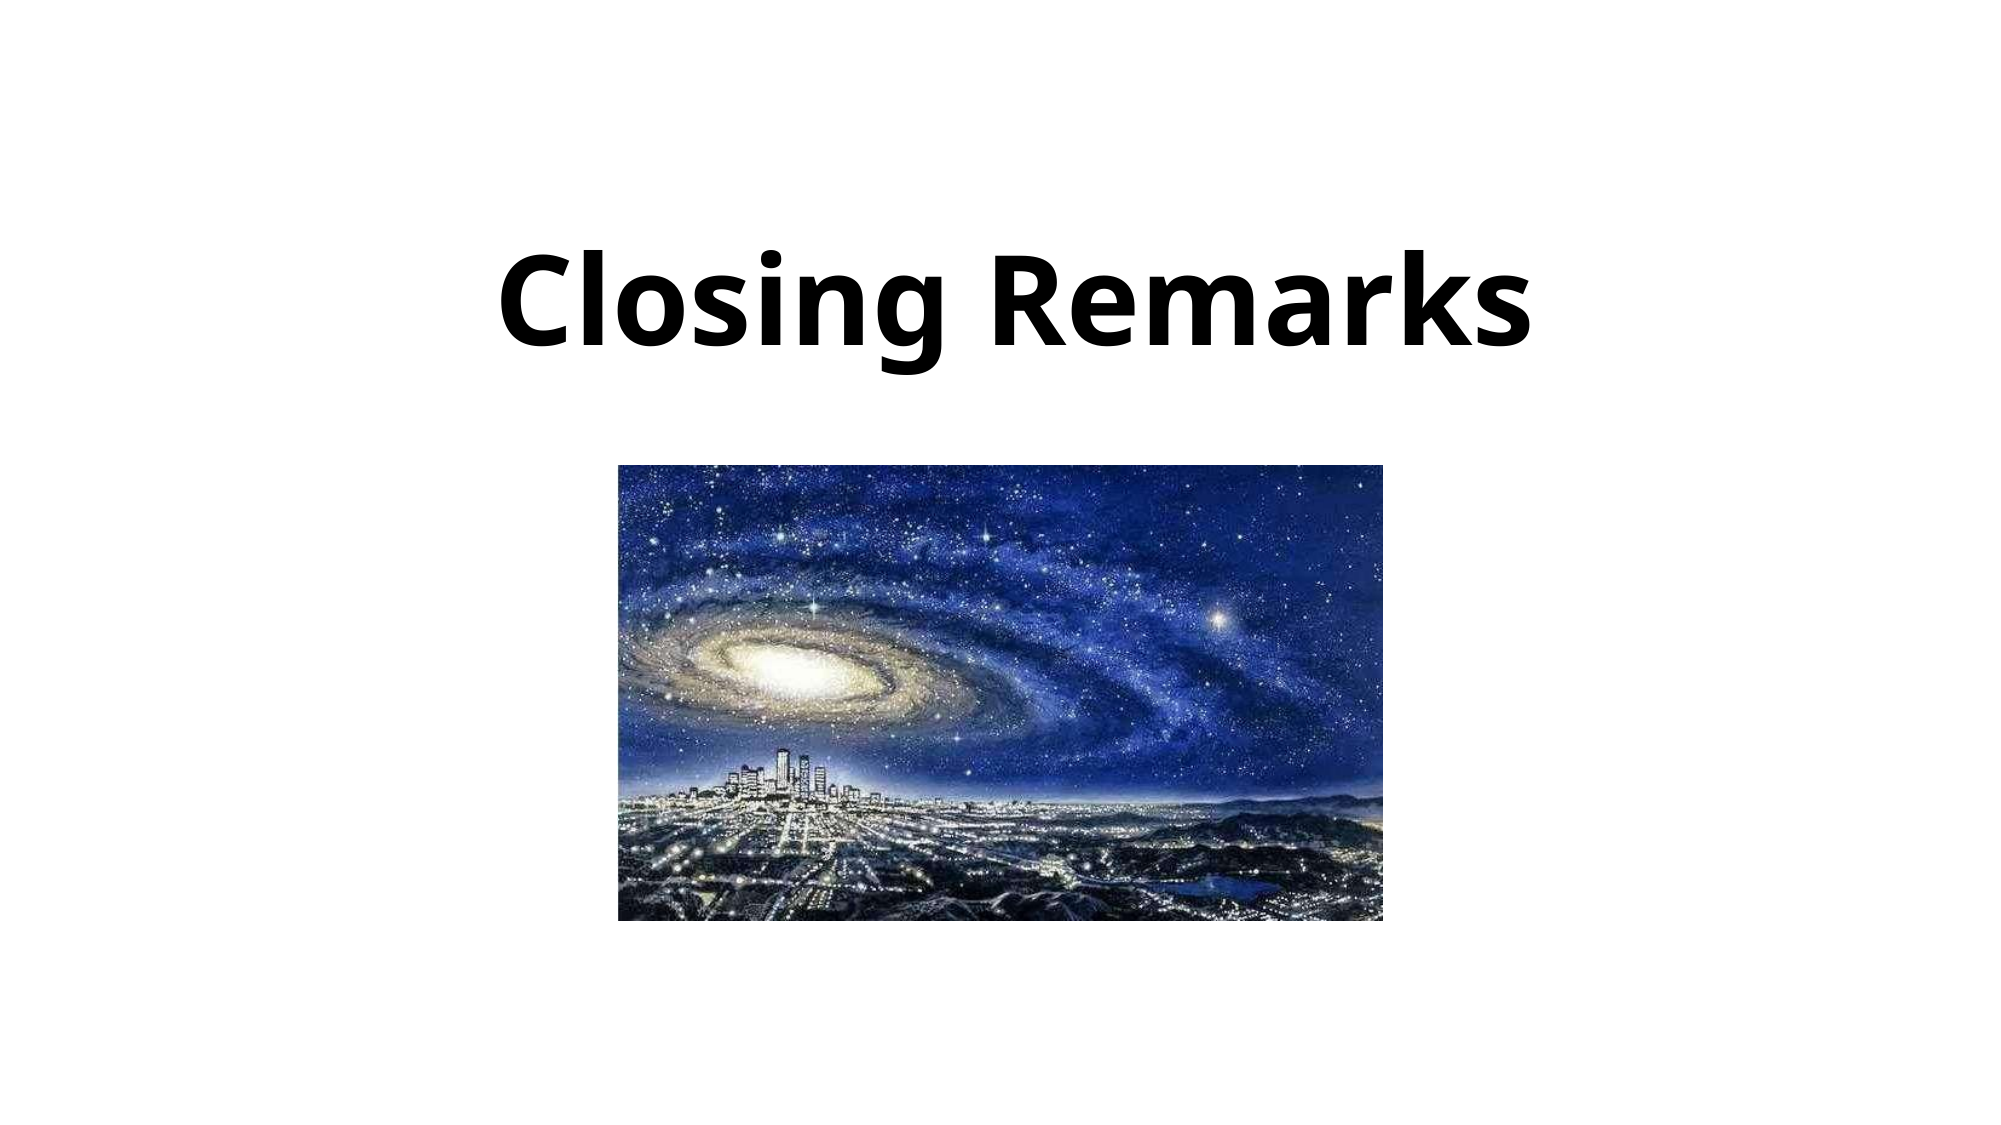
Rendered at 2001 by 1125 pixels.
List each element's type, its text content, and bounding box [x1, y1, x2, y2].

picture [617, 465, 1383, 921]
title Closing Remarks [263, 121, 1767, 514]
